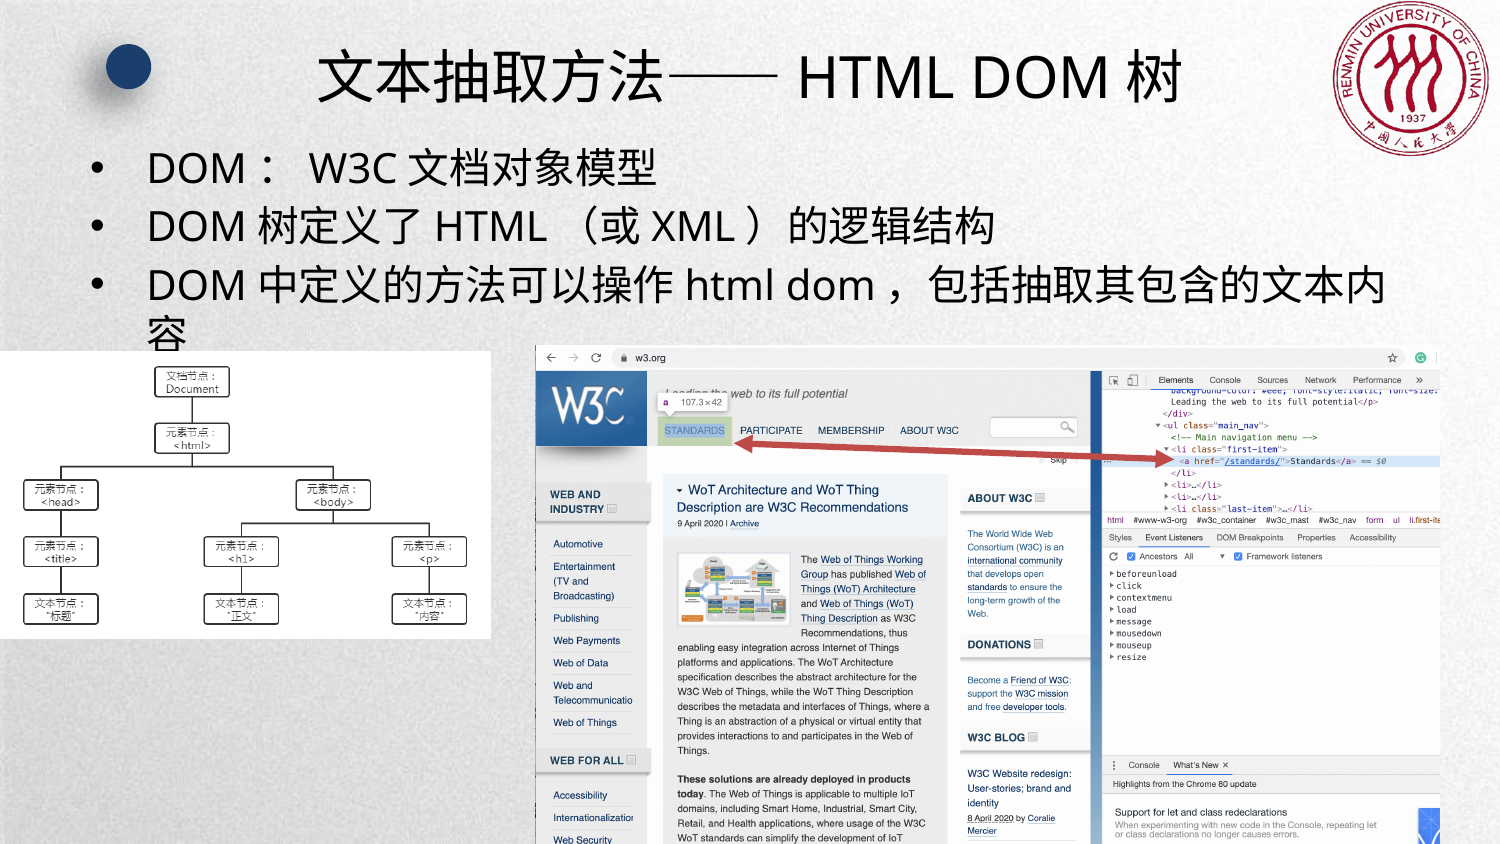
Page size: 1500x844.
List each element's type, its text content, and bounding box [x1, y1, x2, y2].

list DOM：W3C文档对象模型 DOM树定义了HTML（或XML）的逻辑结构 DOM中定义的方法可以操作html dom，包括抽取其包含的文本内容 [75, 134, 1425, 781]
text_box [733, 443, 1175, 460]
title 文本抽取方法——HTML DOM树 [75, 33, 1425, 116]
picture [0, 0, 1500, 844]
